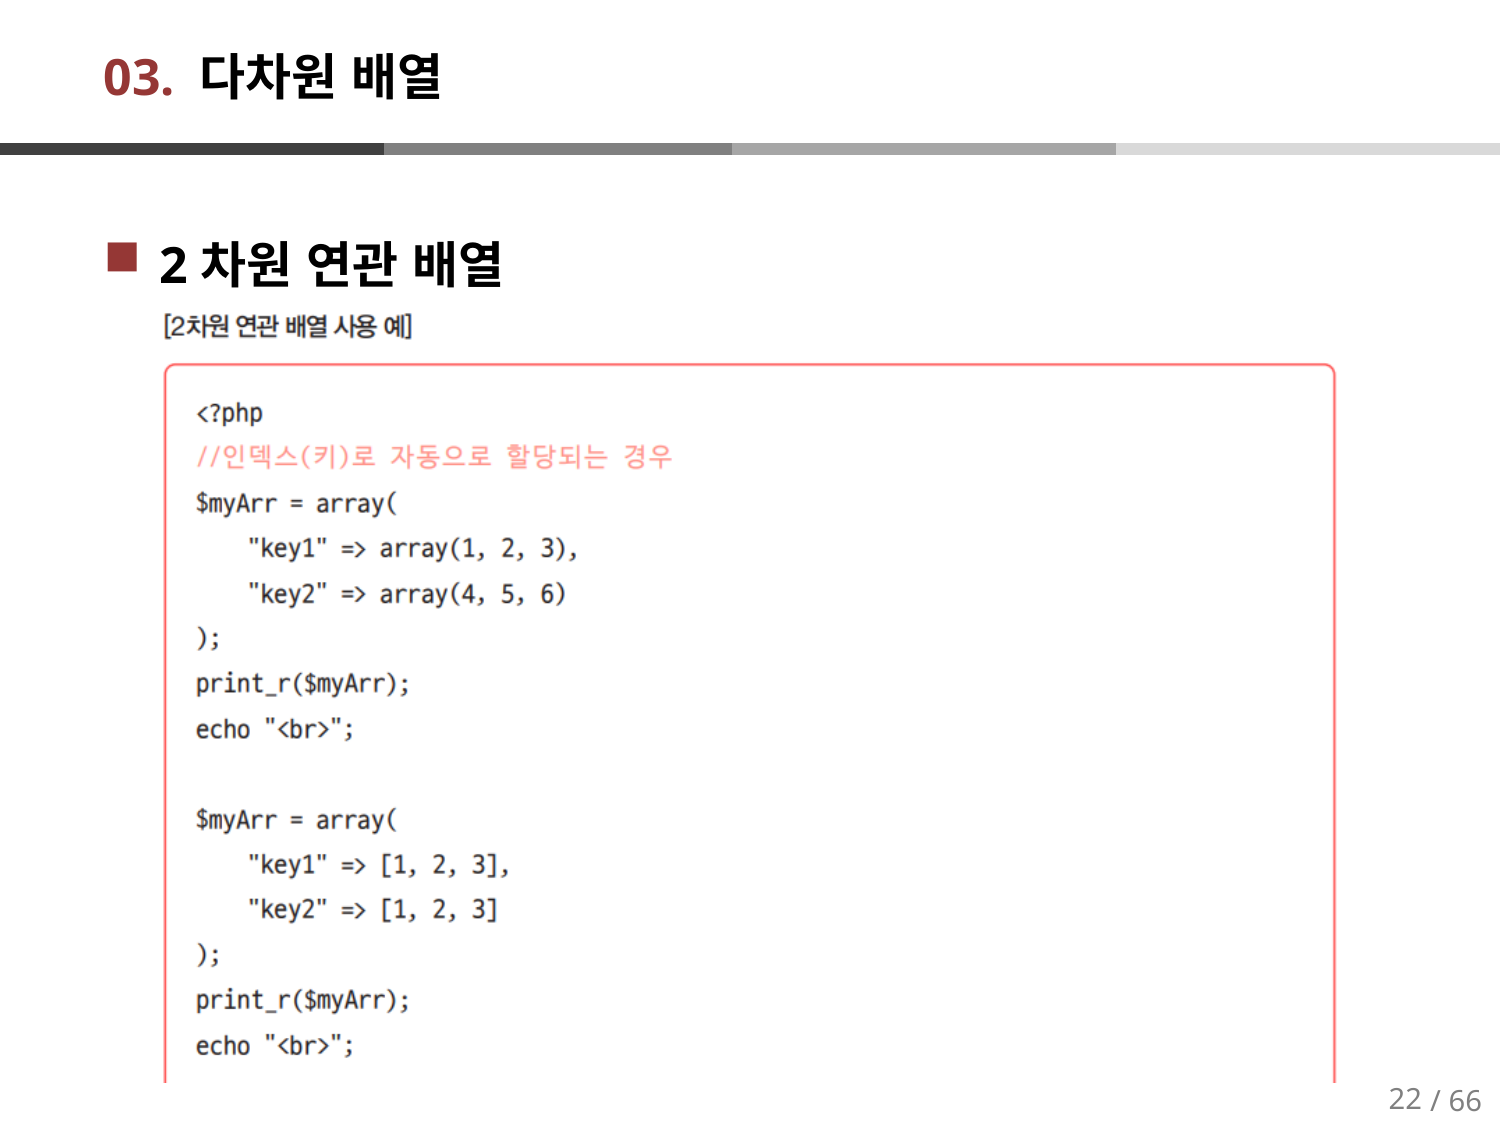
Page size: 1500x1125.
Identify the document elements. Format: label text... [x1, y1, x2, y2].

title 03. 다차원 배열 [88, 30, 1211, 121]
list 2차원 연관 배열 [88, 196, 1436, 1083]
picture [157, 304, 1343, 1083]
